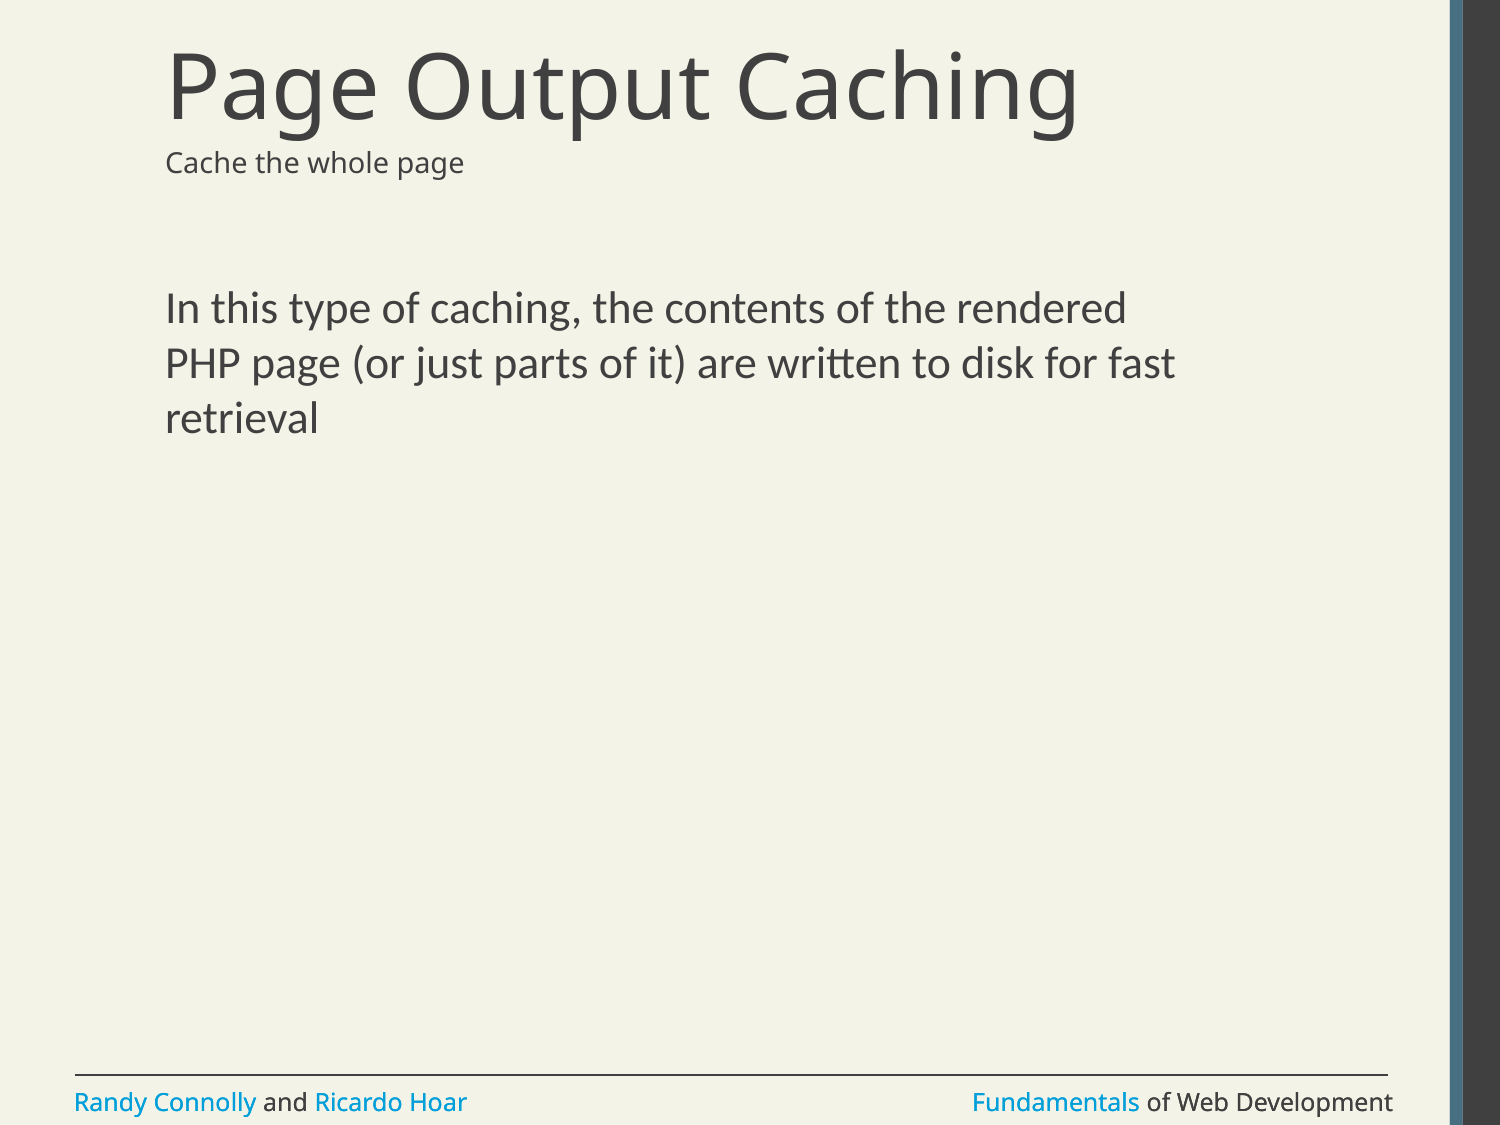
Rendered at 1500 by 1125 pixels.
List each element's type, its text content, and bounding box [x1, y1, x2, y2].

list Cache the whole page [150, 137, 1200, 188]
list In this type of caching, the contents of the rendered PHP page (or just parts of it) are written to disk for fast retrieval [150, 270, 1200, 1013]
title Page Output Caching [150, 20, 1425, 188]
